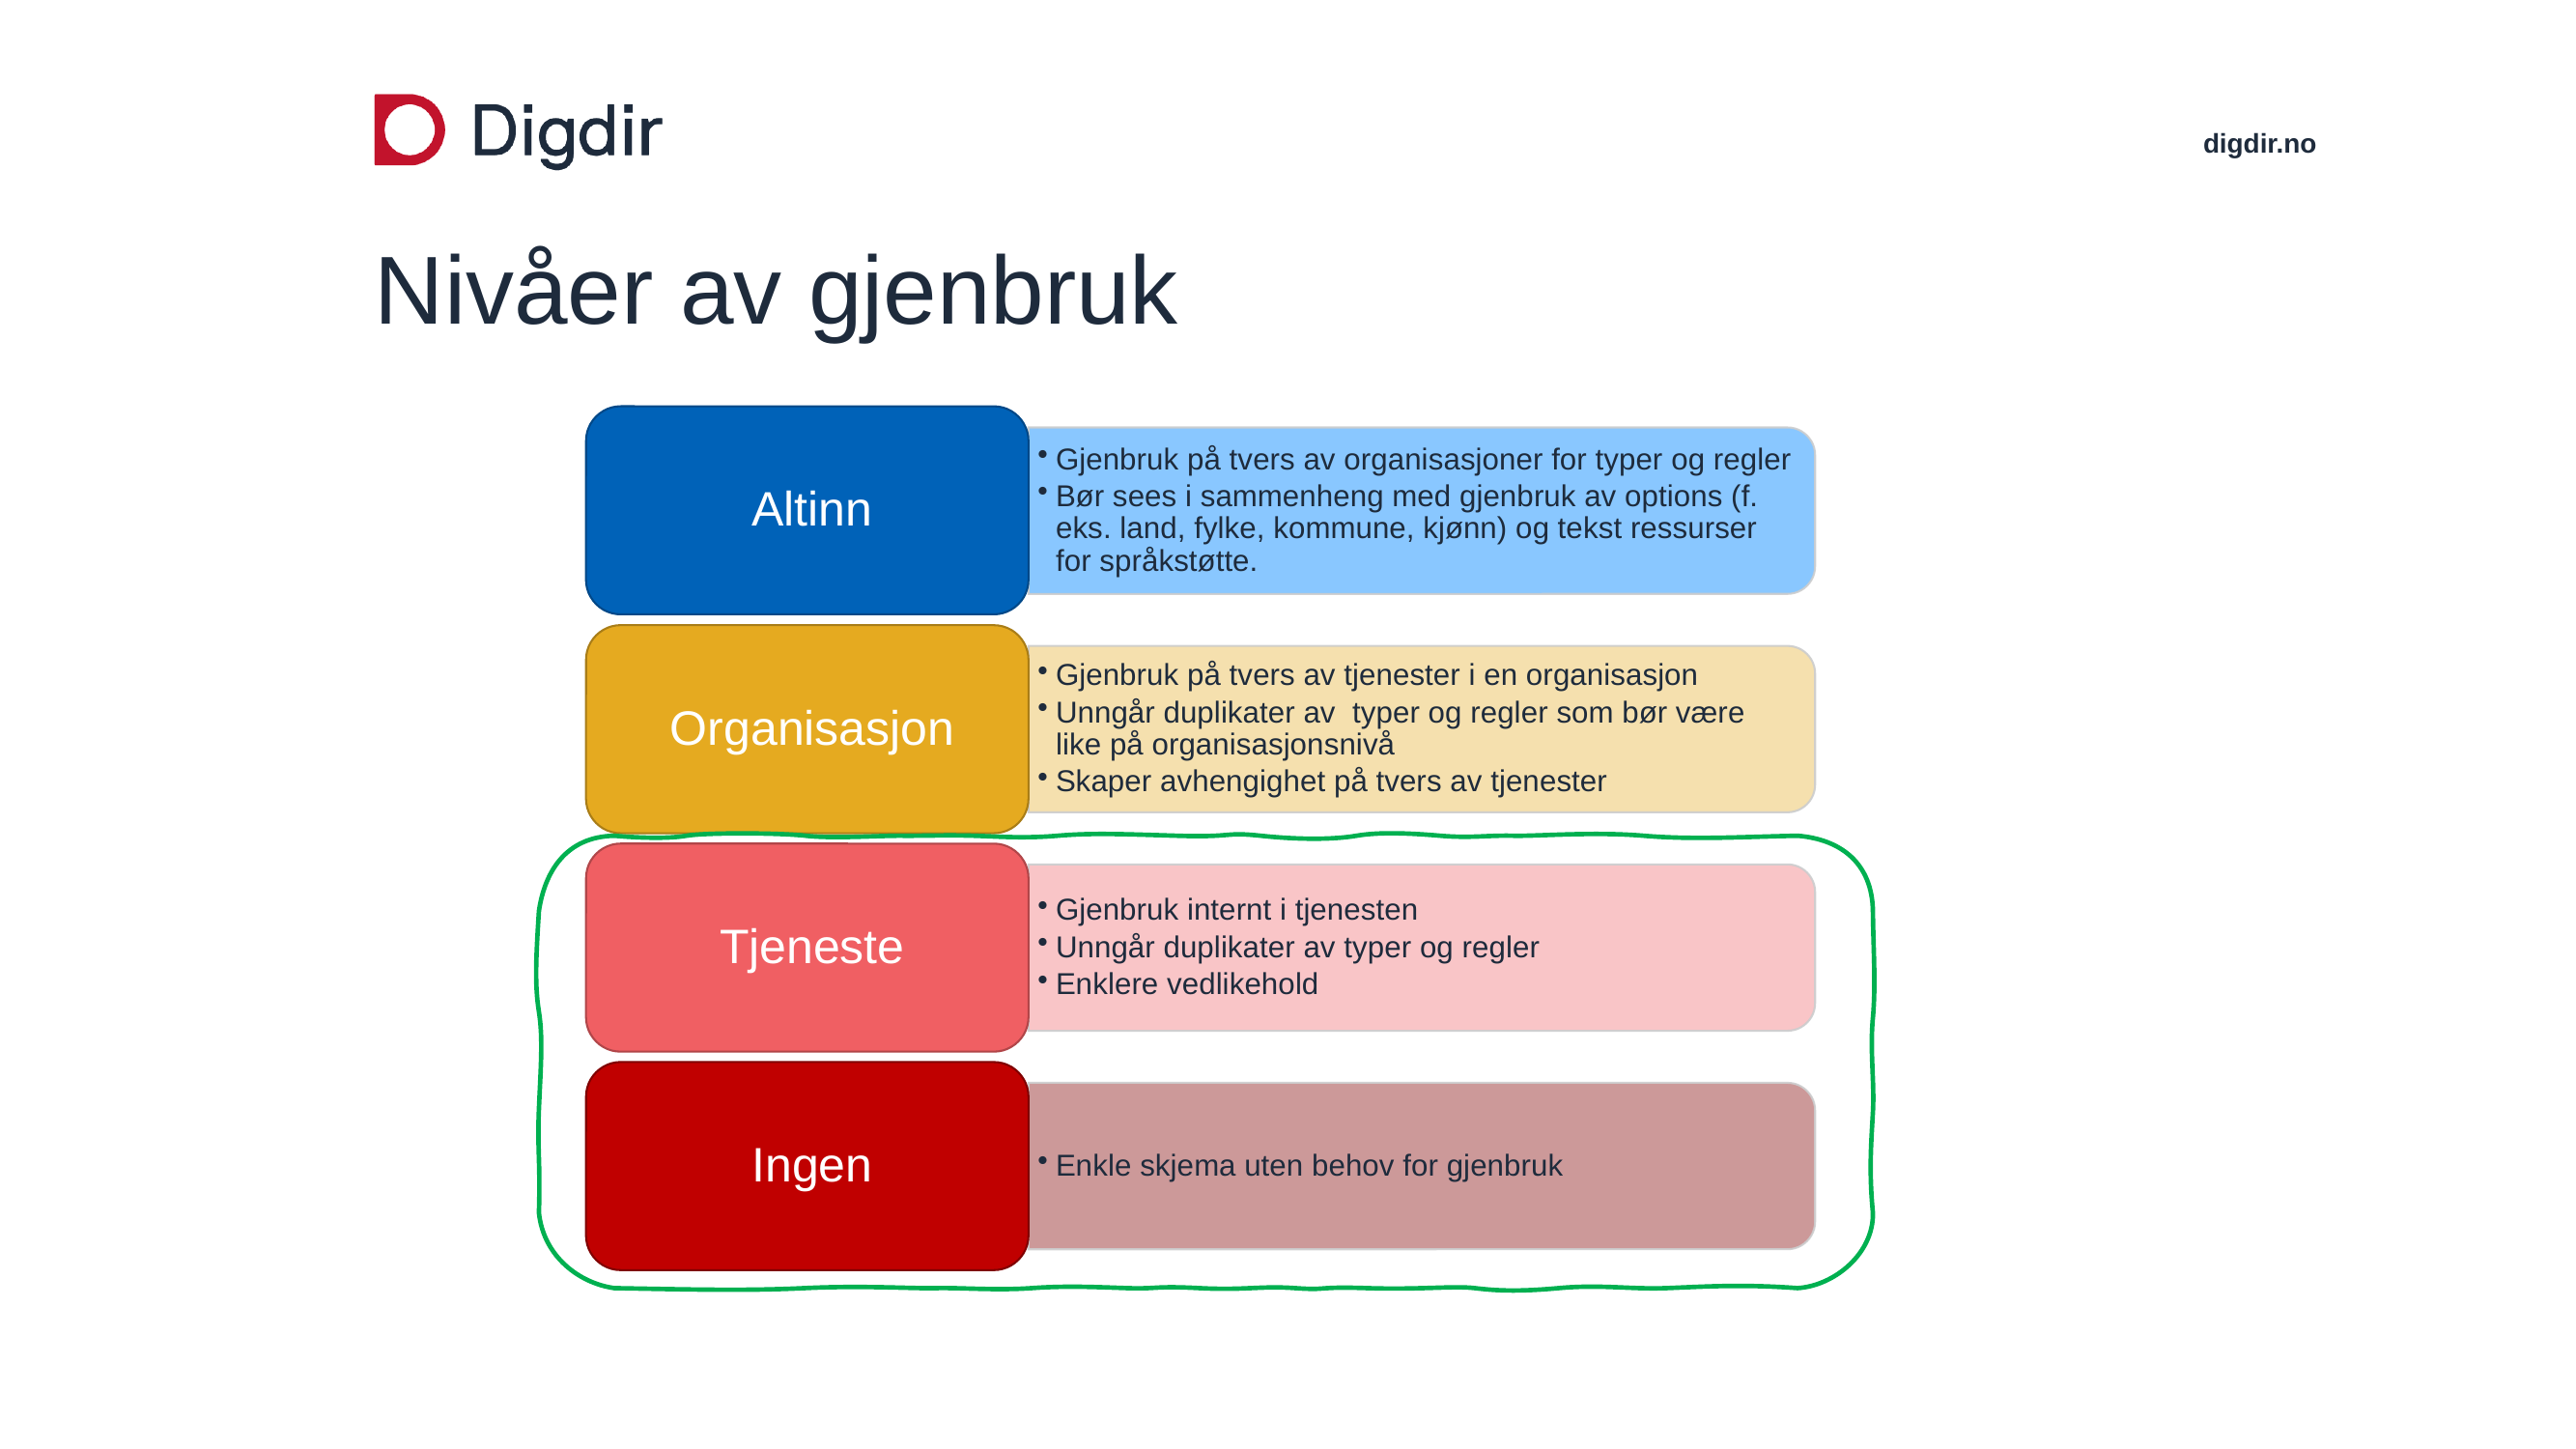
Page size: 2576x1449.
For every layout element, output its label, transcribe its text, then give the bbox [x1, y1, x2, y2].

picture [354, 73, 682, 185]
text_box [535, 838, 1876, 1292]
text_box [585, 406, 1816, 1271]
title Nivåer av gjenbruk [374, 234, 2323, 345]
